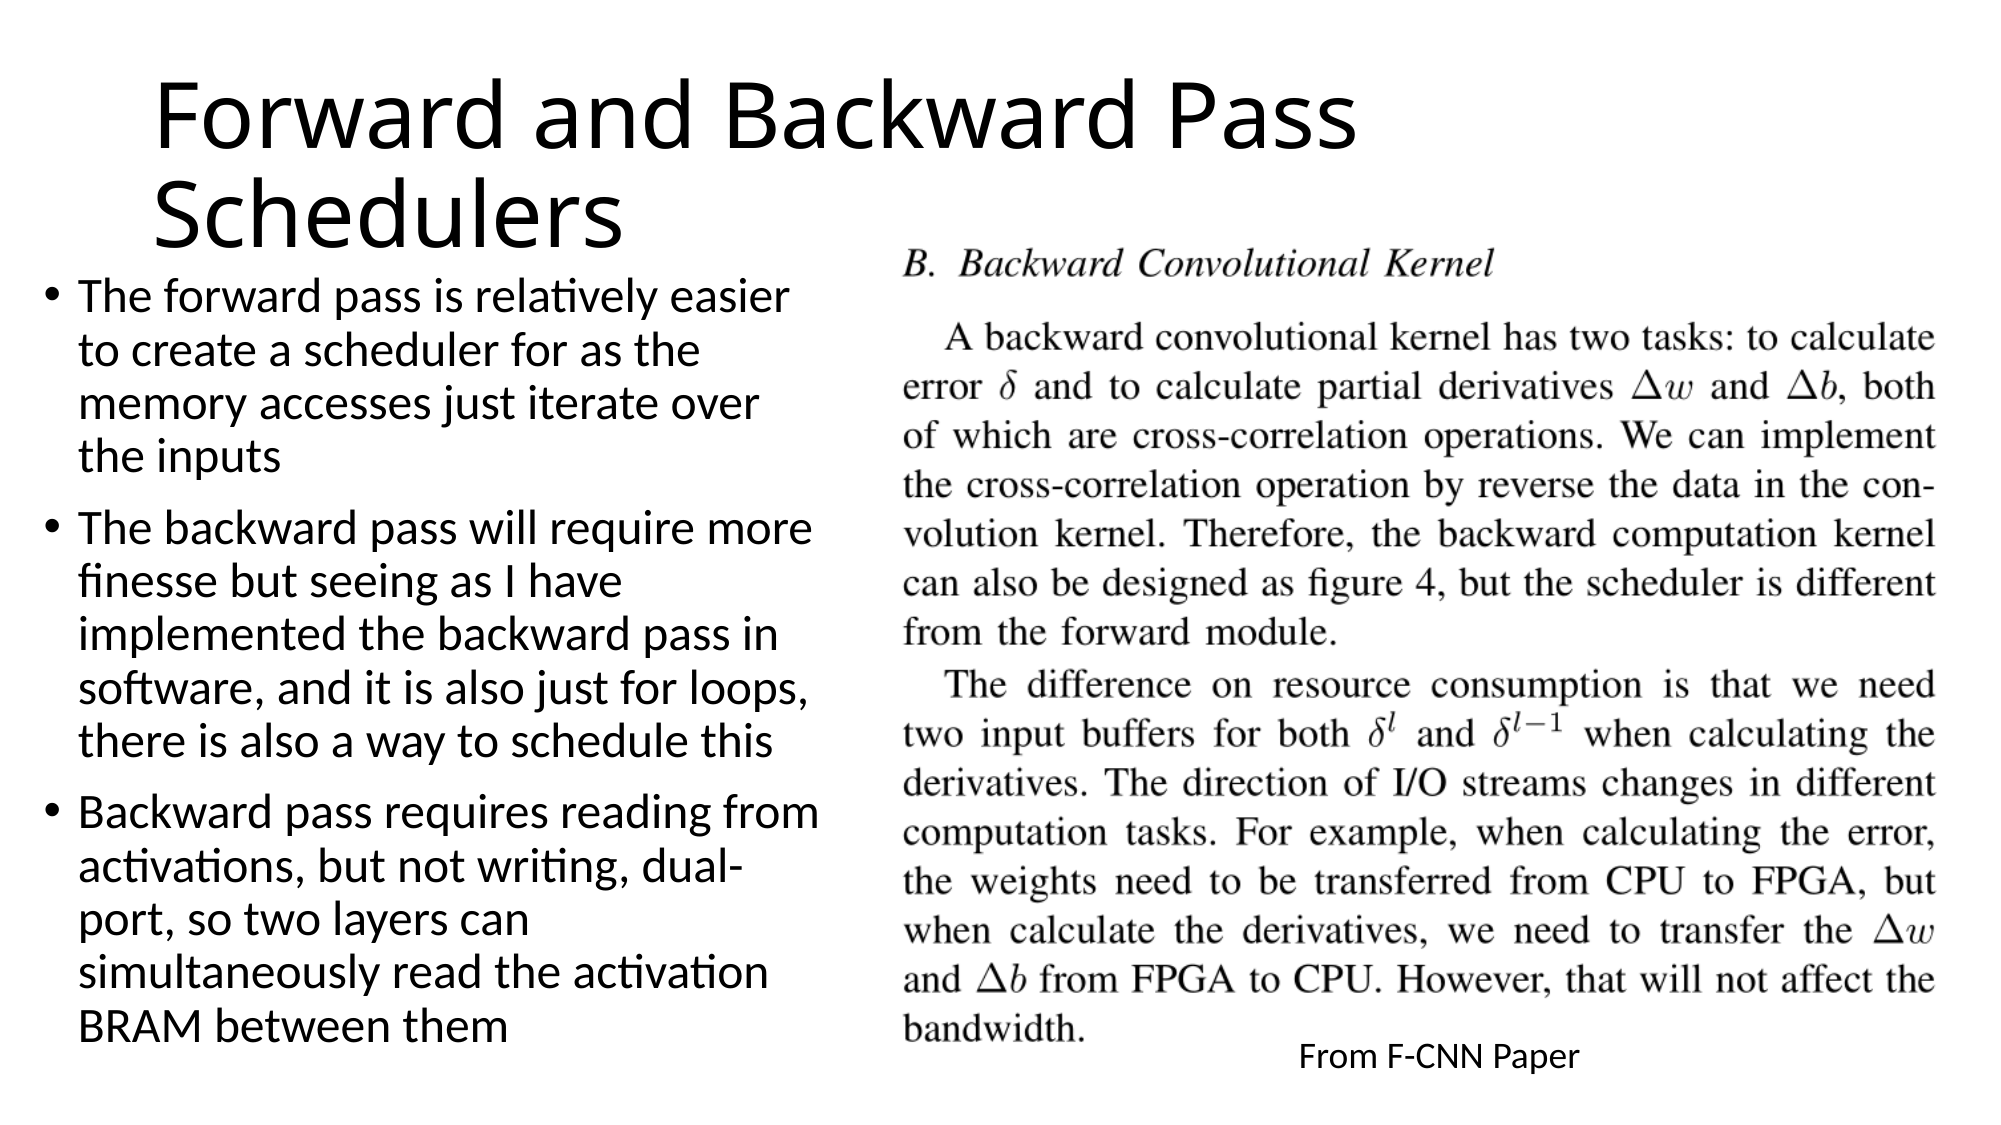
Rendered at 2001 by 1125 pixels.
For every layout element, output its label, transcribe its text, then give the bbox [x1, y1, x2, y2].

picture [879, 225, 1962, 1054]
text_box From F-CNN Paper [1284, 1054, 1713, 1084]
list The forward pass is relatively easier to create a scheduler for as the memory accesses just iterate over the inputs The backward pass will require more finesse but seeing as I have implemented the backward pass in software, and it is also just for loops, there is also a way to schedule this Backward pass requires reading from activations, but not writing, dual-port, so two layers can simultaneously read the activation BRAM between them [28, 262, 841, 1104]
title Forward and Backward Pass Schedulers [137, 59, 1863, 278]
